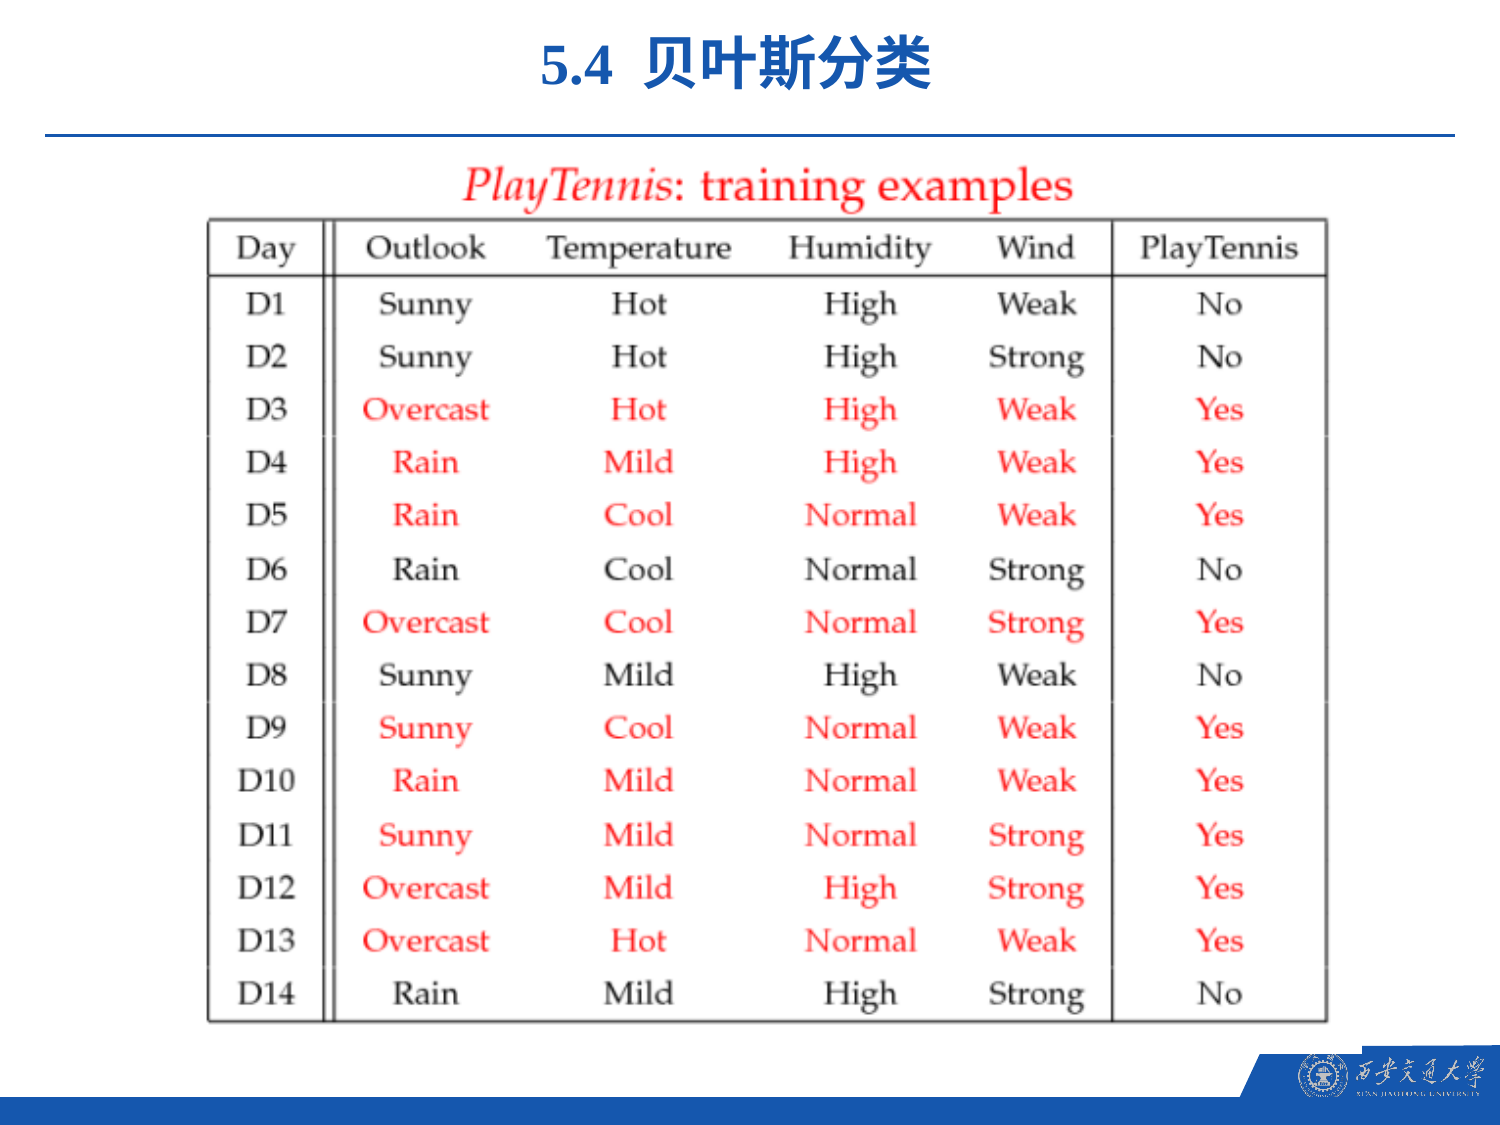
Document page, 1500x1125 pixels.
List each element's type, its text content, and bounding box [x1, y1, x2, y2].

picture [178, 148, 1362, 1054]
text_box 5.4 贝叶斯分类 [134, 19, 1340, 104]
